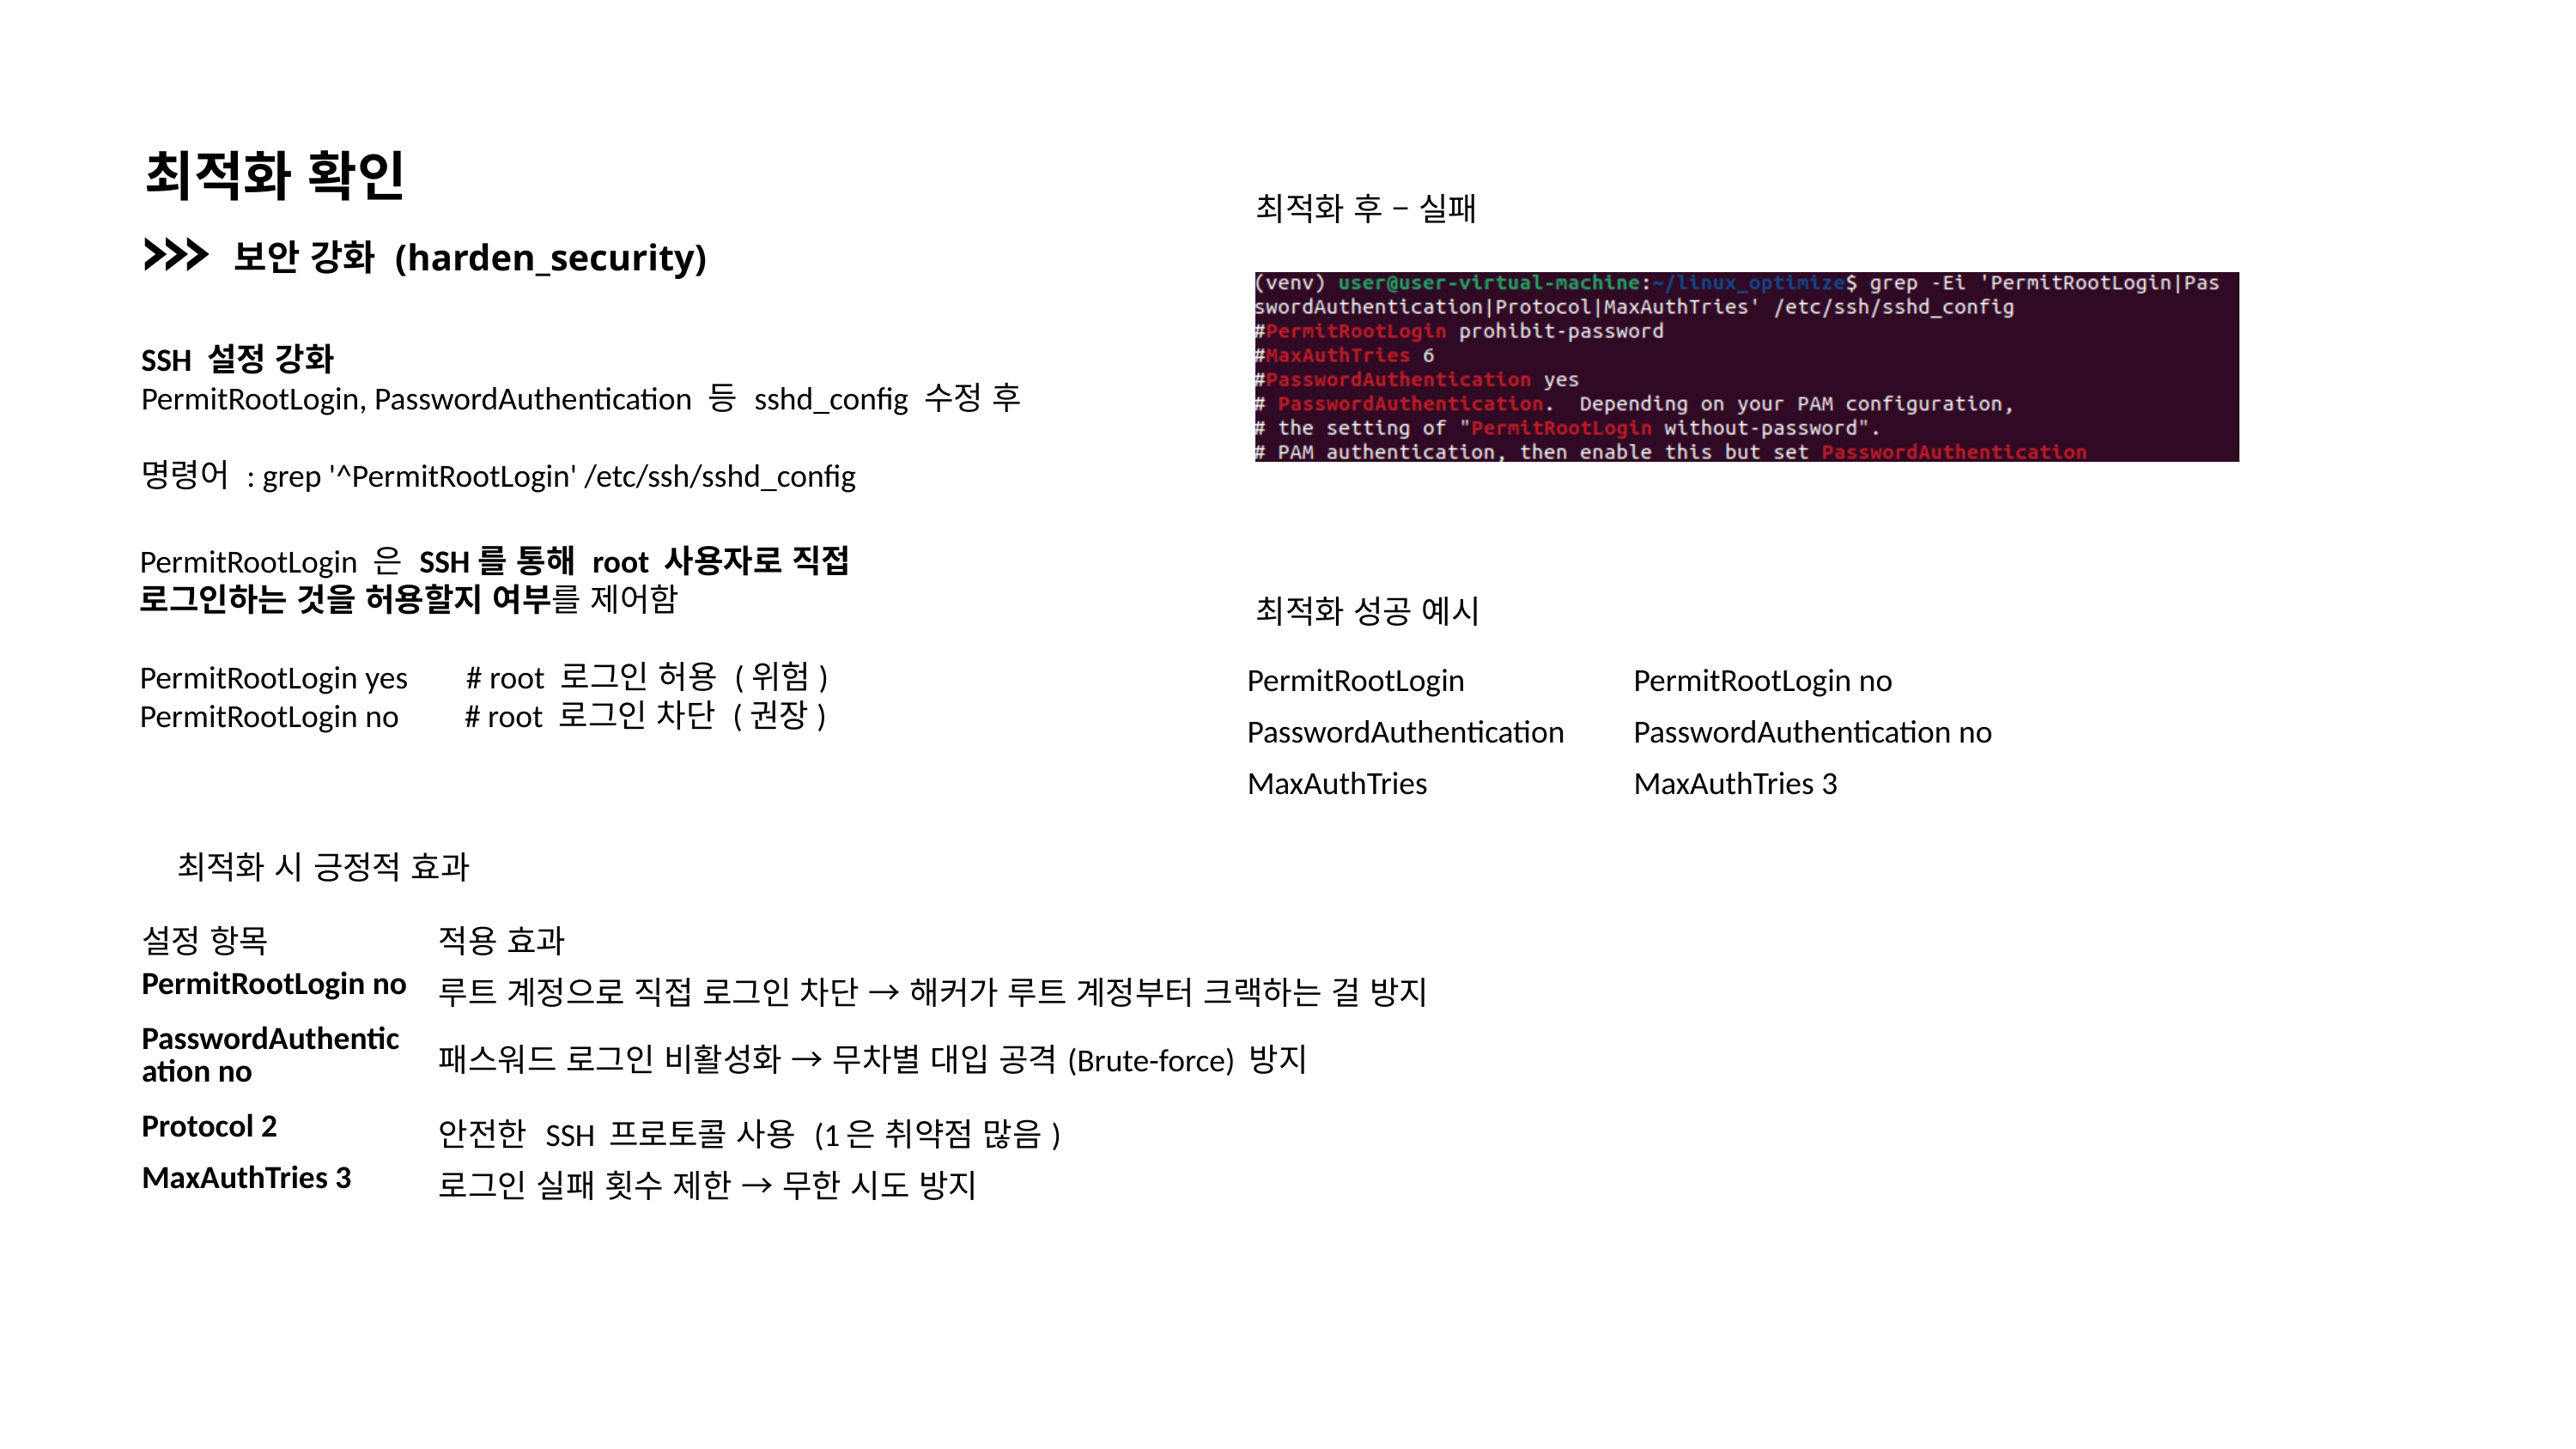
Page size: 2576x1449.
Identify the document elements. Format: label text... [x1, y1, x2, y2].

text_box 최적화 확인 [144, 131, 1031, 207]
table_cell PasswordAuthentication [1235, 709, 1621, 761]
text_box PermitRootLogin 은 SSH를 통해 root 사용자로 직접 로그인하는 것을 허용할지 여부를 제어함 PermitRootLogin yes # root 로그인 허용 (위험) PermitRootLogin no # root 로그인 차단 (권장) [127, 534, 1018, 818]
table_cell 안전한 SSH 프로토콜 사용 (1은 취약점 많음) [426, 1103, 1717, 1155]
table_header 설정 항목 [129, 910, 426, 961]
table_cell 패스워드 로그인 비활성화 → 무차별 대입 공격(Brute-force) 방지 [426, 1013, 1717, 1103]
table_cell 로그인 실패 횟수 제한 → 무한 시도 방지 [426, 1155, 1717, 1206]
text_box [144, 237, 210, 272]
table_cell 루트 계정으로 직접 로그인 차단 → 해커가 루트 계정부터 크랙하는 걸 방지 [426, 961, 1717, 1013]
text_box 최적화 성공 예시 [1255, 591, 2277, 630]
table_cell MaxAuthTries 3 [129, 1155, 426, 1206]
text_box SSH 설정 강화 PermitRootLogin, PasswordAuthentication 등 sshd_config 수정 후 명령어 : grep '^PermitRootLogin' /etc/ssh/sshd_config [141, 339, 1052, 533]
table_cell MaxAuthTries [1235, 761, 1621, 812]
table_cell PermitRootLogin no [129, 961, 426, 1013]
text_box 최적화 시 긍정적 효과 [177, 846, 1199, 886]
text_box 최적화 후 – 실패 [1255, 188, 2277, 228]
table_header PermitRootLogin no [1621, 658, 2008, 709]
text_box 보안 강화 (harden_security) [234, 227, 910, 278]
table_cell MaxAuthTries 3 [1621, 761, 2008, 812]
table_header PermitRootLogin [1235, 658, 1621, 709]
table_cell PasswordAuthentication no [129, 1013, 426, 1103]
picture [1255, 271, 2240, 462]
table_header 적용 효과 [426, 910, 1717, 961]
table_cell Protocol 2 [129, 1103, 426, 1155]
table_cell PasswordAuthentication no [1621, 709, 2008, 761]
